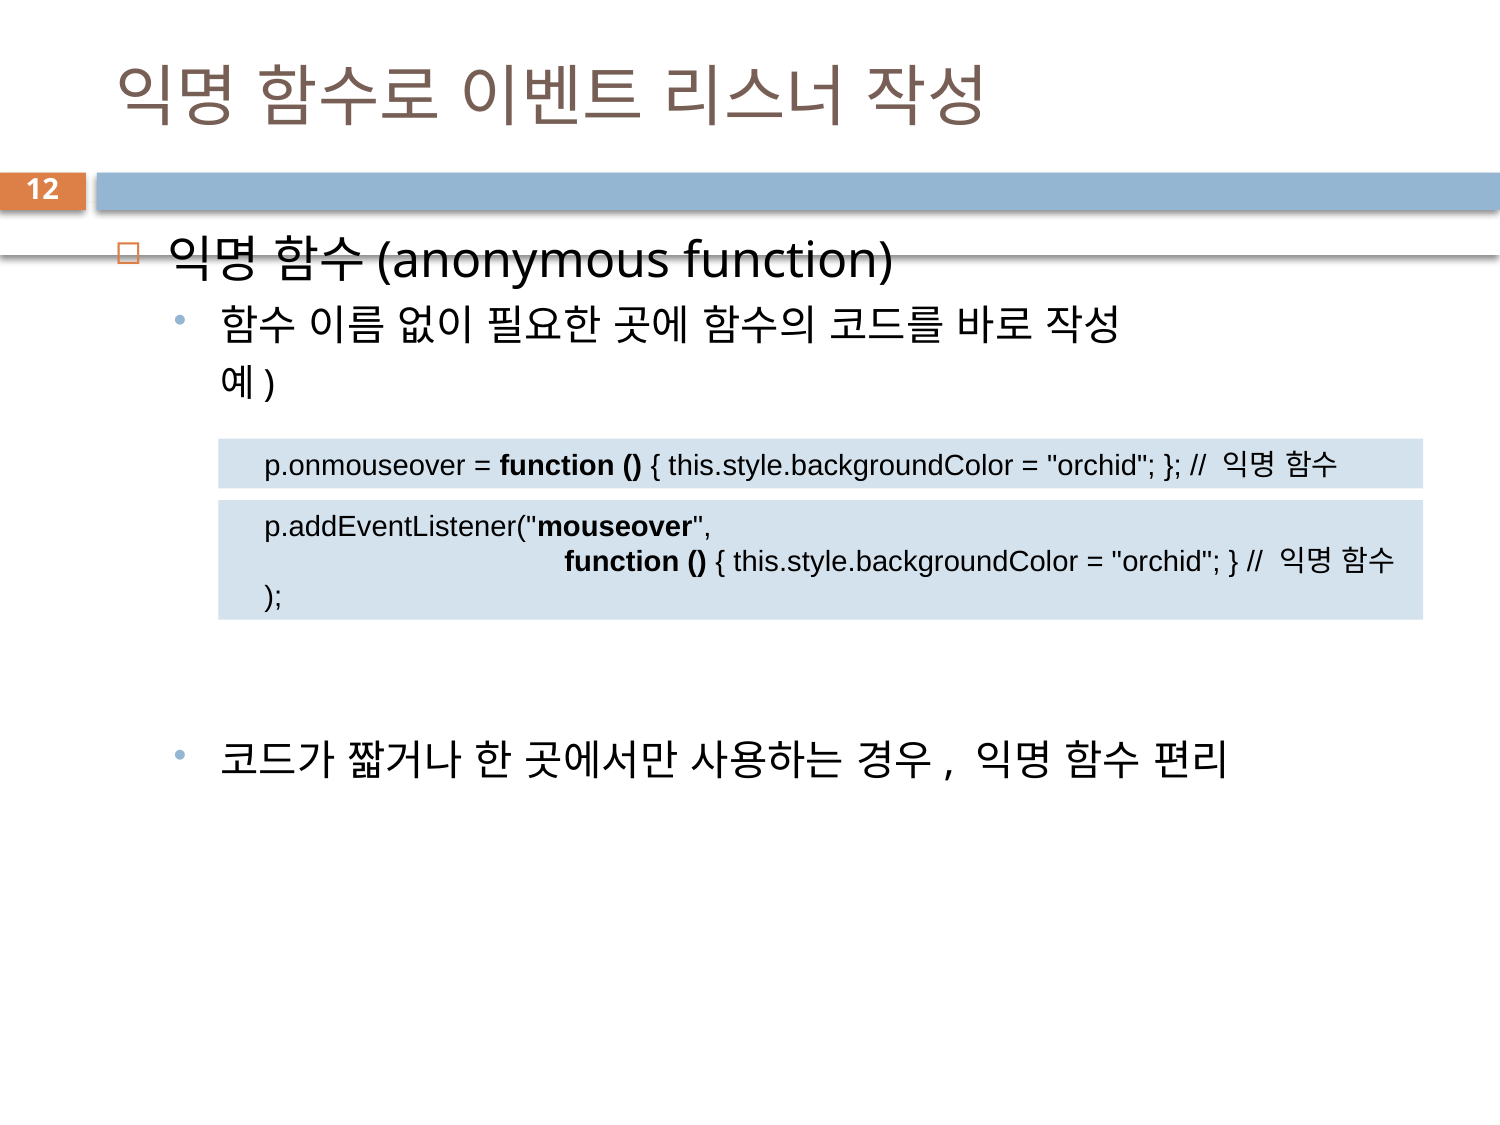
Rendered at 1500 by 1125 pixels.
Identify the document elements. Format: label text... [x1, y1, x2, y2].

slide_number 12 [0, 170, 87, 211]
title 익명 함수로 이벤트 리스너 작성 [100, 37, 1438, 149]
list 익명 함수(anonymous function) 함수 이름 없이 필요한 곳에 함수의 코드를 바로 작성 예) 코드가 짧거나 한 곳에서만 사용하는 경우, 익명 함수 편리 [100, 219, 1438, 1047]
text_box p.addEventListener("mouseover", function () { this.style.backgroundColor = "orchid"; } // 익명 함수 ); [218, 500, 1424, 620]
text_box p.onmouseover = function () { this.style.backgroundColor = "orchid"; }; // 익명 함수 [218, 438, 1424, 489]
